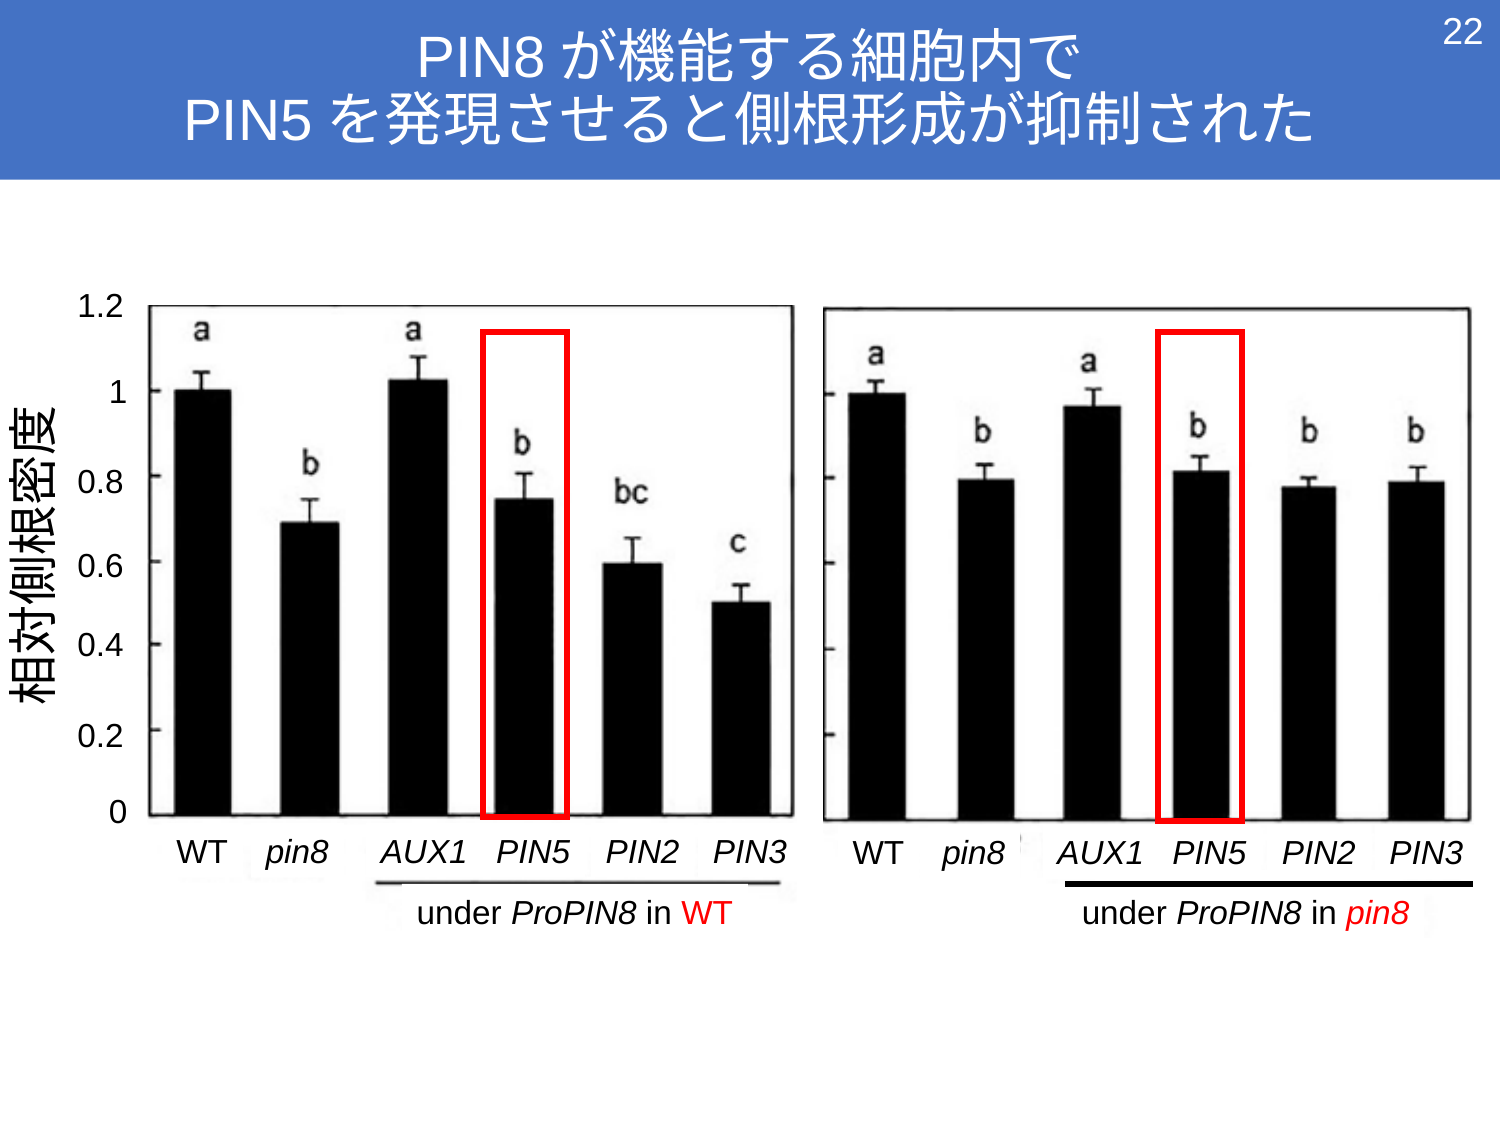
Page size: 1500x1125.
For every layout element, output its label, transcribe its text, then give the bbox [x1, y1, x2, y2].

title PIN8が機能する細胞内で PIN5を発現させると側根形成が抑制された [0, 0, 1500, 180]
slide_number 21 [1161, 0, 1499, 60]
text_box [6, 276, 803, 940]
text_box 相対側根密度 [0, 390, 6, 721]
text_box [823, 306, 1479, 940]
